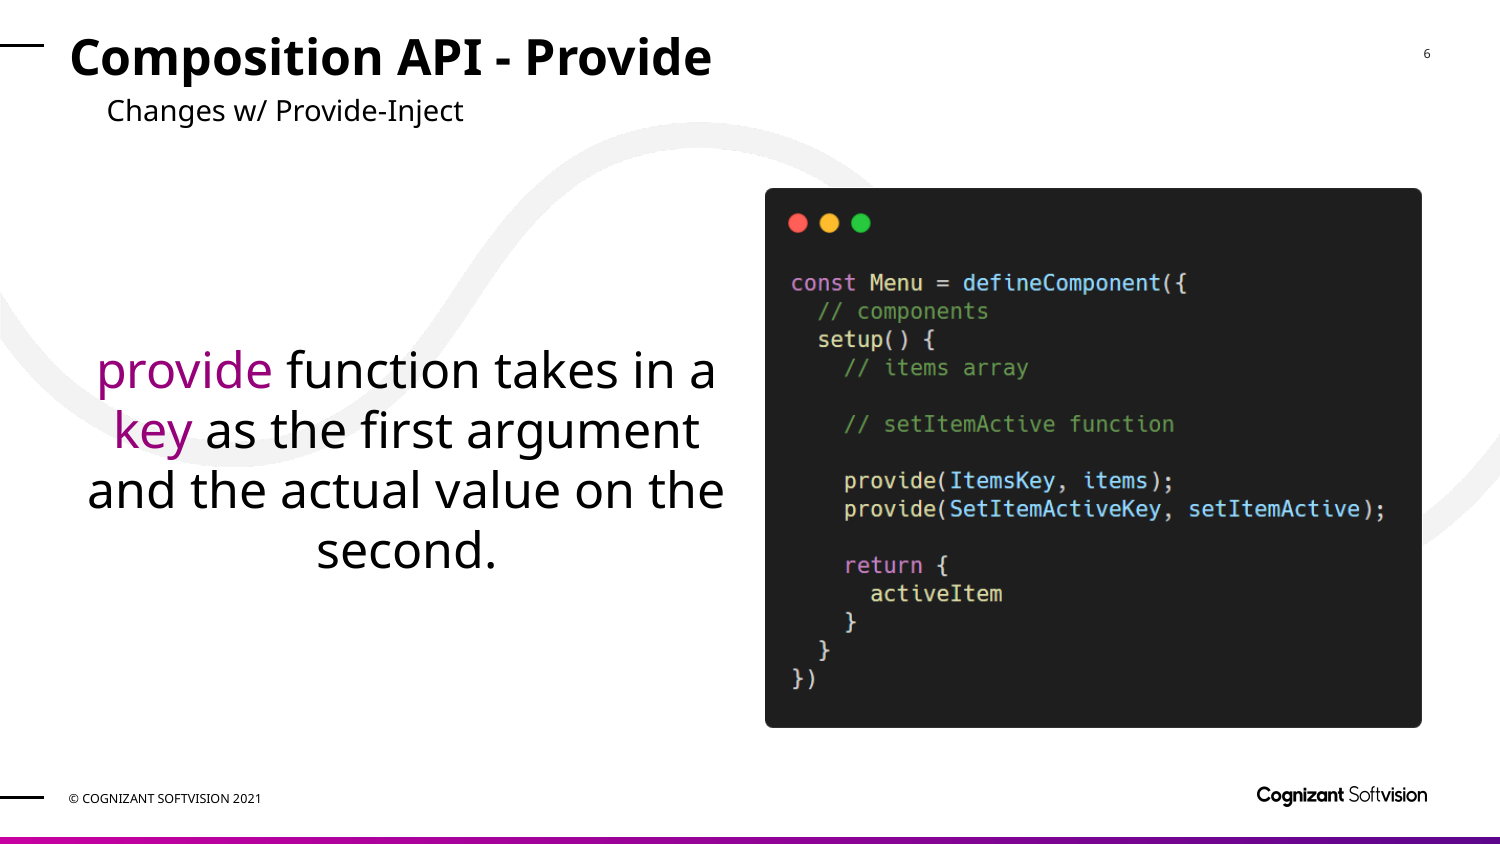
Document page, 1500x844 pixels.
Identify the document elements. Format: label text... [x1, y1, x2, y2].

picture [0, 0, 1500, 844]
list provide function takes in a key as the first argument and the actual value on the second. [69, 158, 745, 759]
subtitle Changes w/ Provide-Inject [69, 89, 1432, 132]
title Composition API - Provide [69, 28, 1272, 82]
